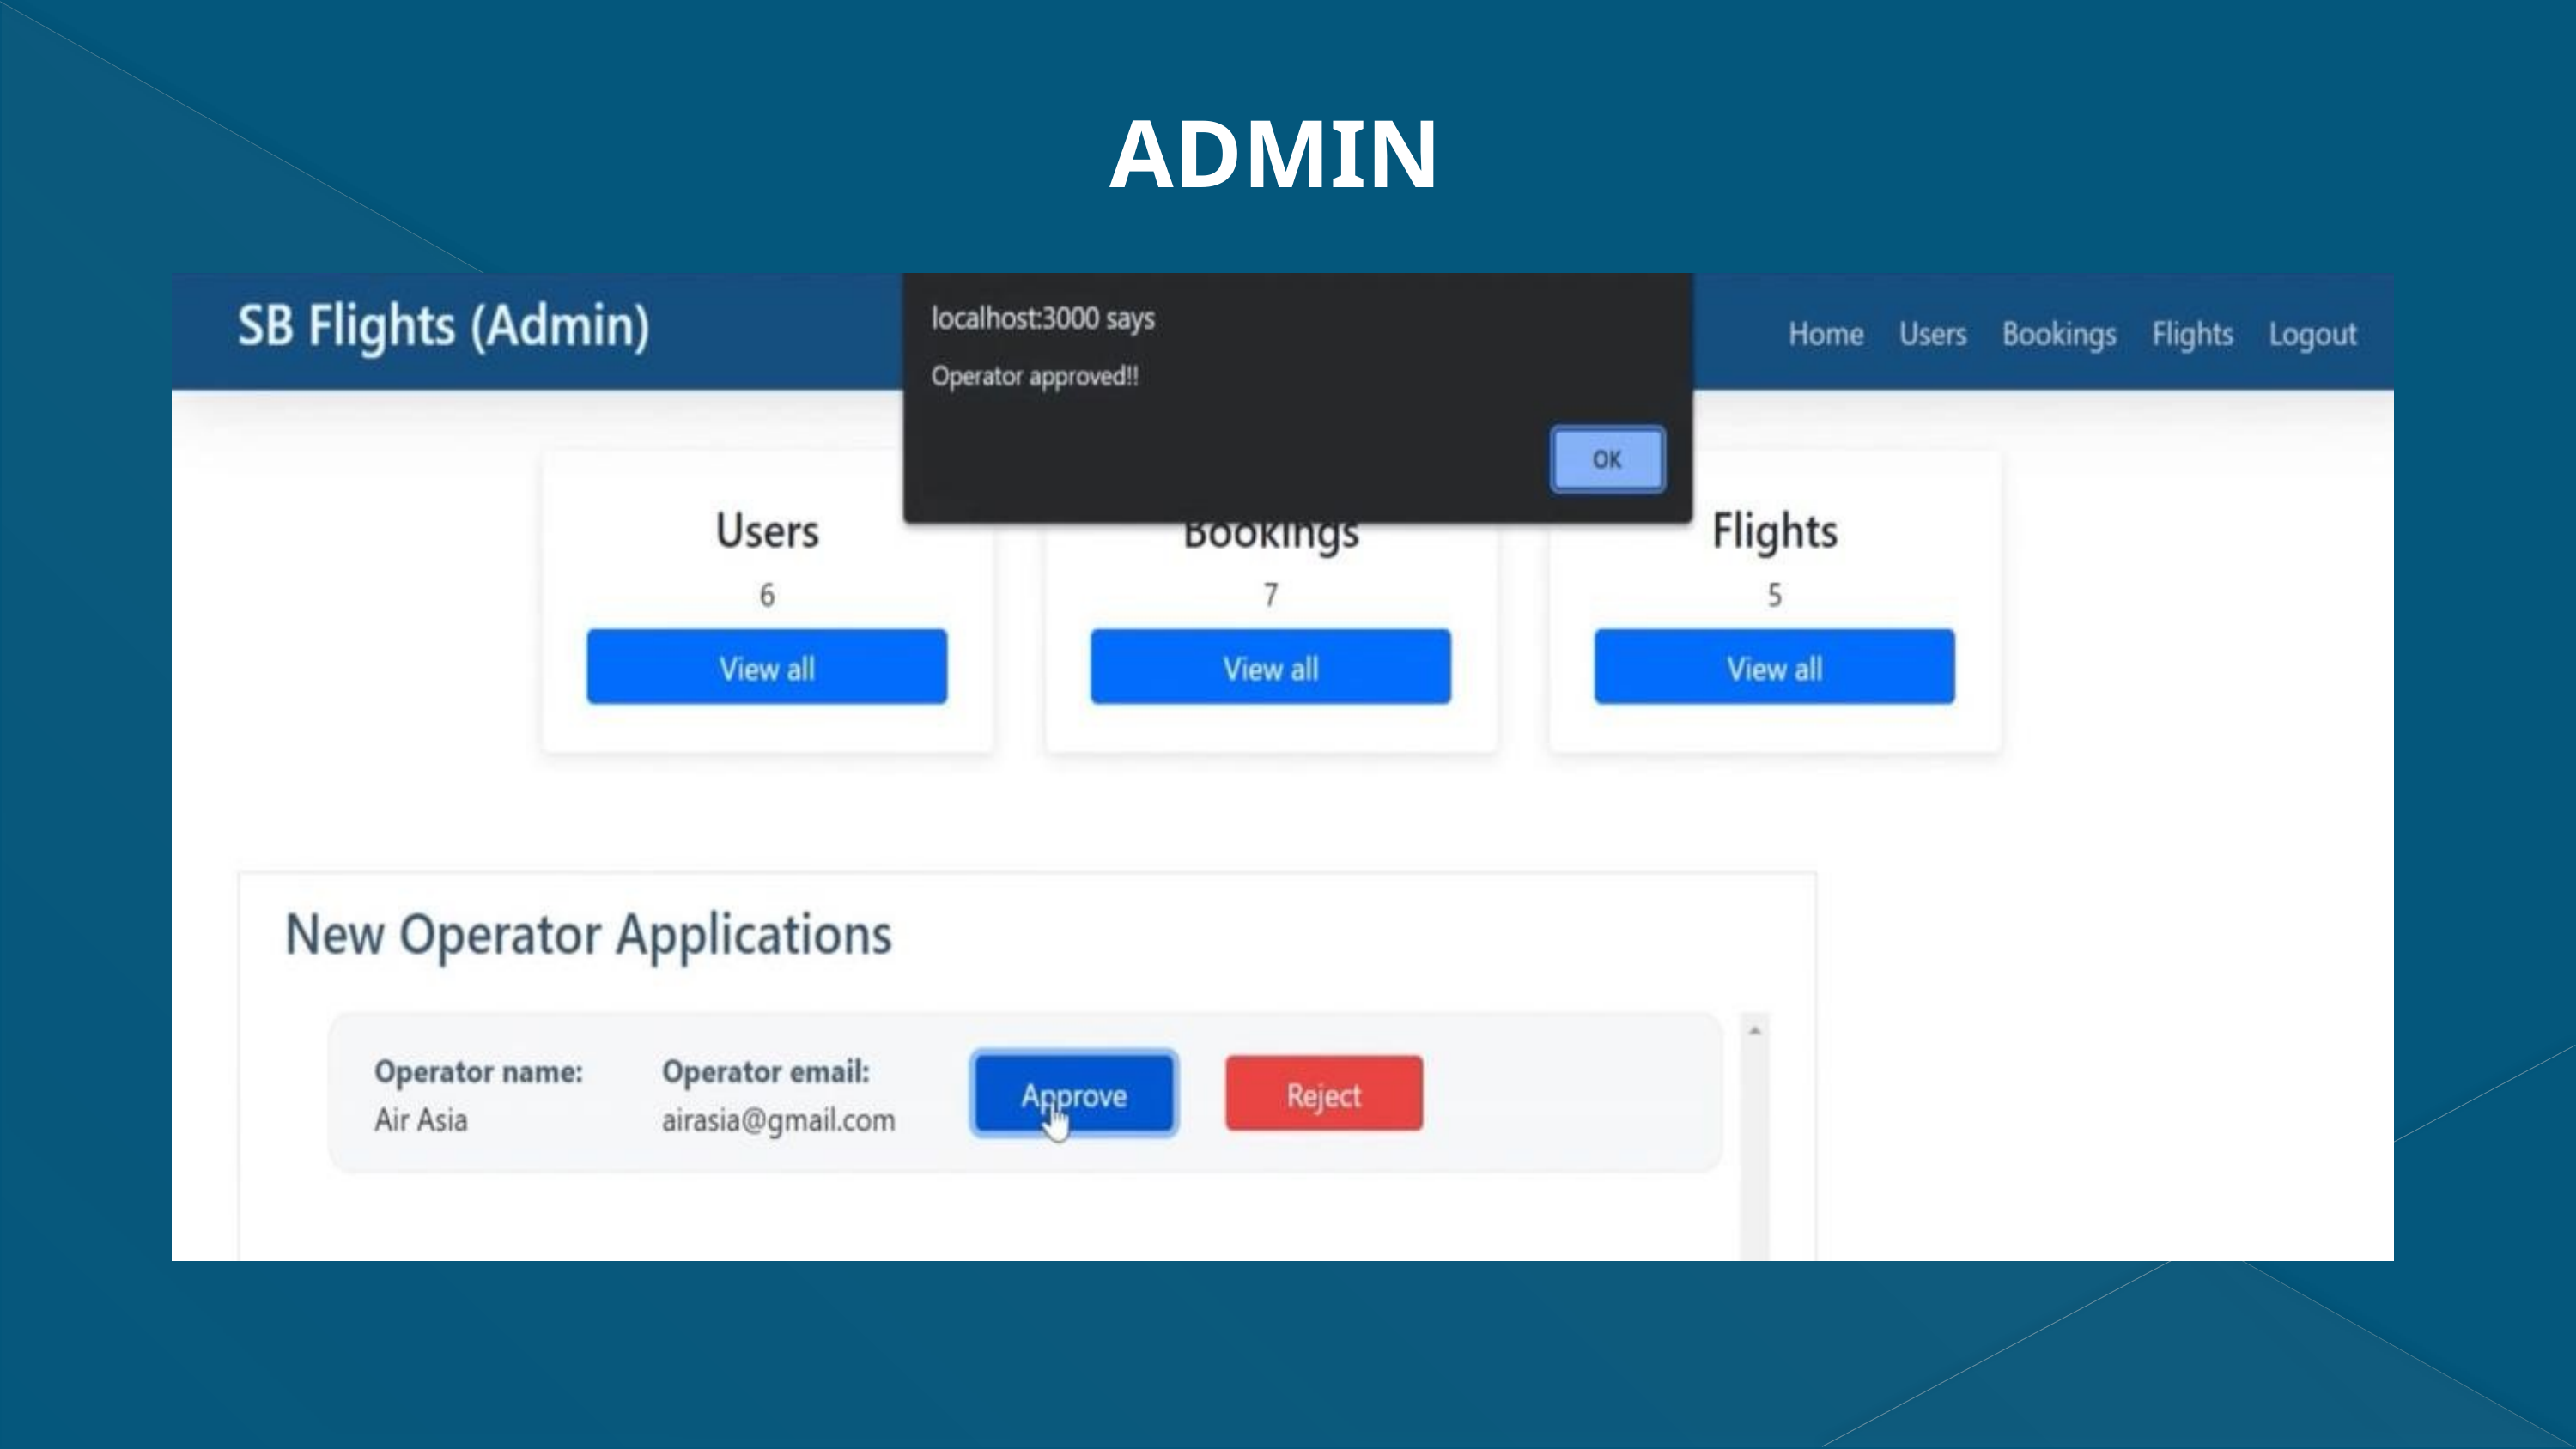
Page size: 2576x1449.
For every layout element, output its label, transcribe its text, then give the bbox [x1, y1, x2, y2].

picture [161, 271, 2393, 1264]
text_box ADMIN [850, 76, 1726, 206]
